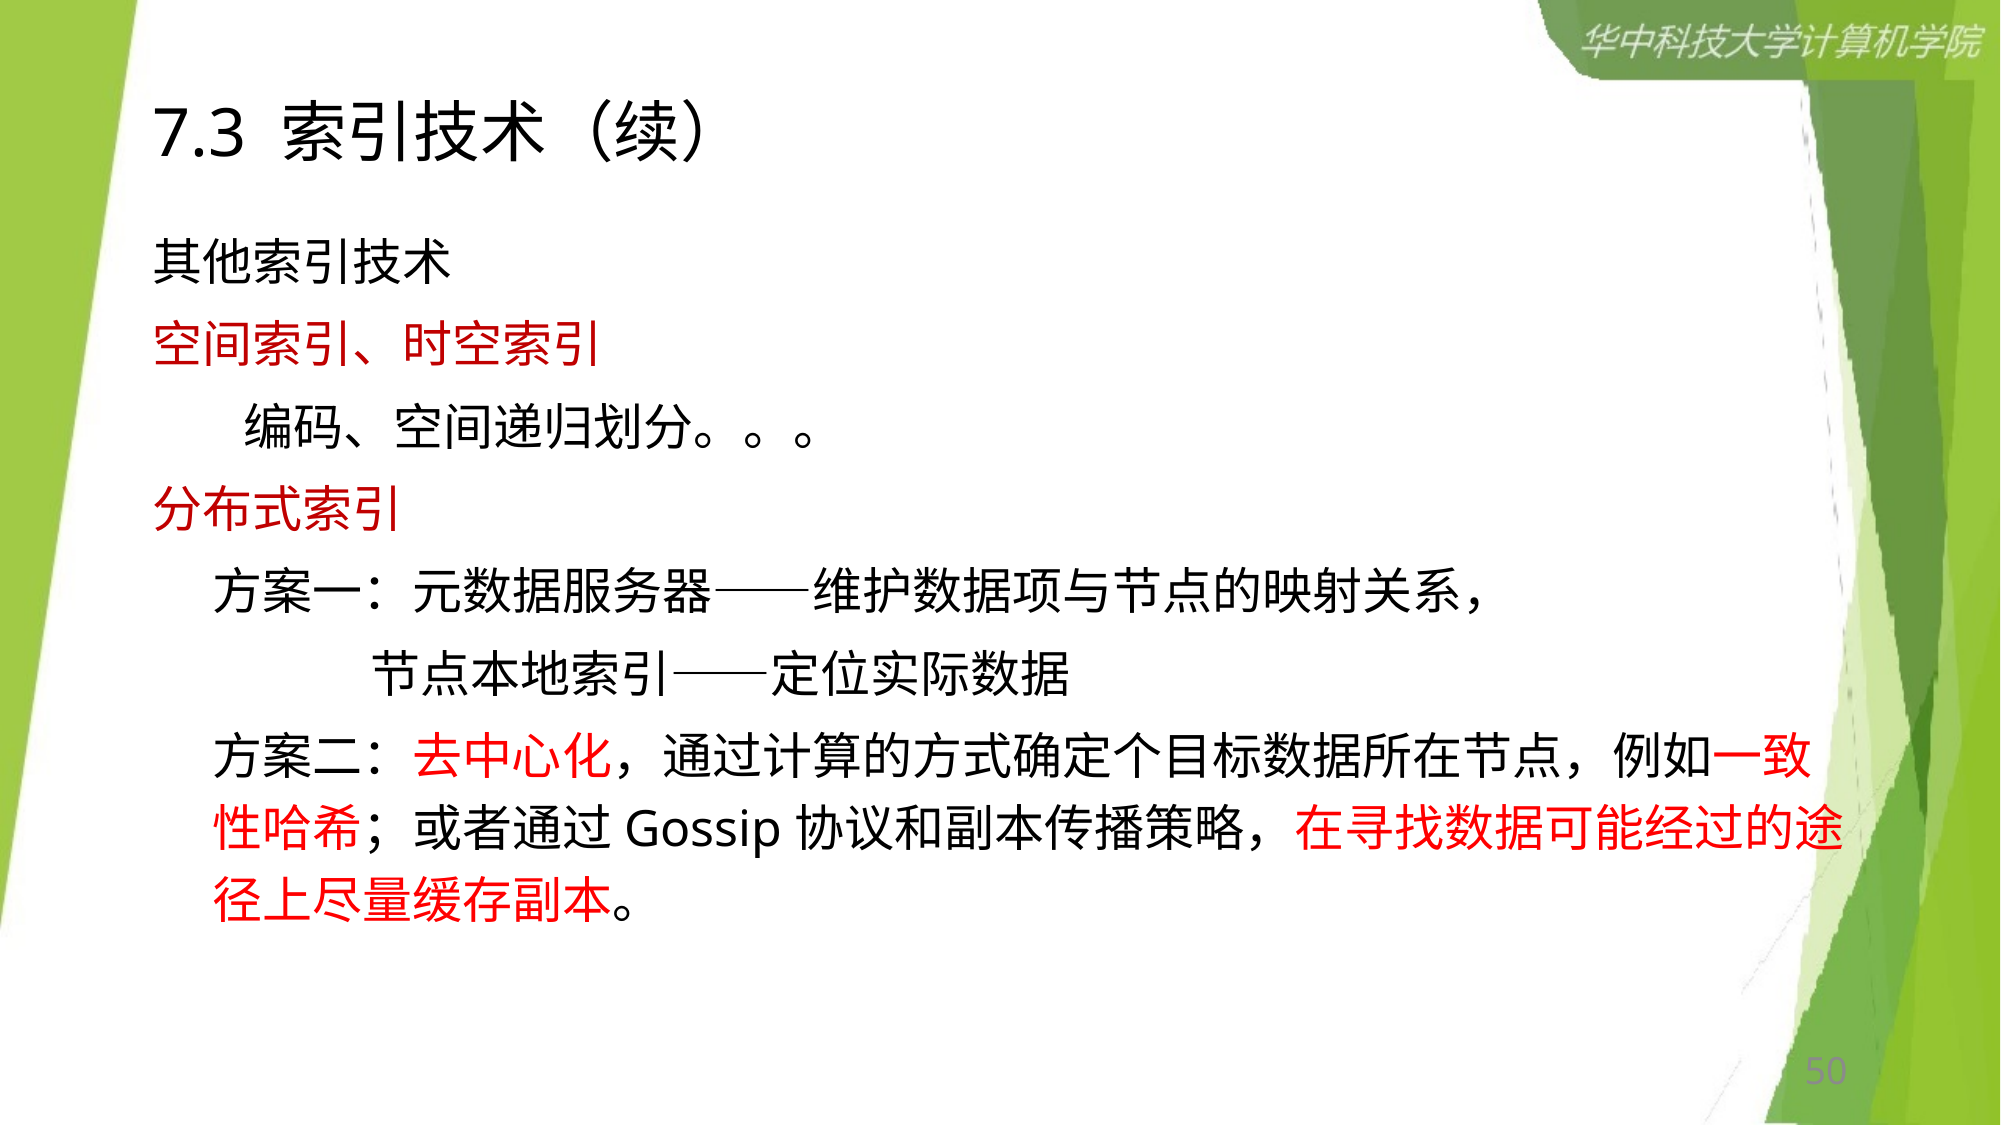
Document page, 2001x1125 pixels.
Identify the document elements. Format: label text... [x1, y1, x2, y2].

title 7.3 索引技术（续） [137, 59, 1863, 210]
slide_number 50 [1412, 1042, 1863, 1103]
picture [0, 0, 2001, 1125]
list 其他索引技术 空间索引、时空索引 编码、空间递归划分。。。 分布式索引 方案一：元数据服务器——维护数据项与节点的映射关系， 节点本地索引——定位实际数据 方案二：去中心化，通过计算的方式确定个目标数据所在节点，例如一致性哈希；或者通过Gossip协议和副本传播策略，在寻找数据可能经过的途径上尽量缓存副本。 [137, 210, 1863, 1103]
